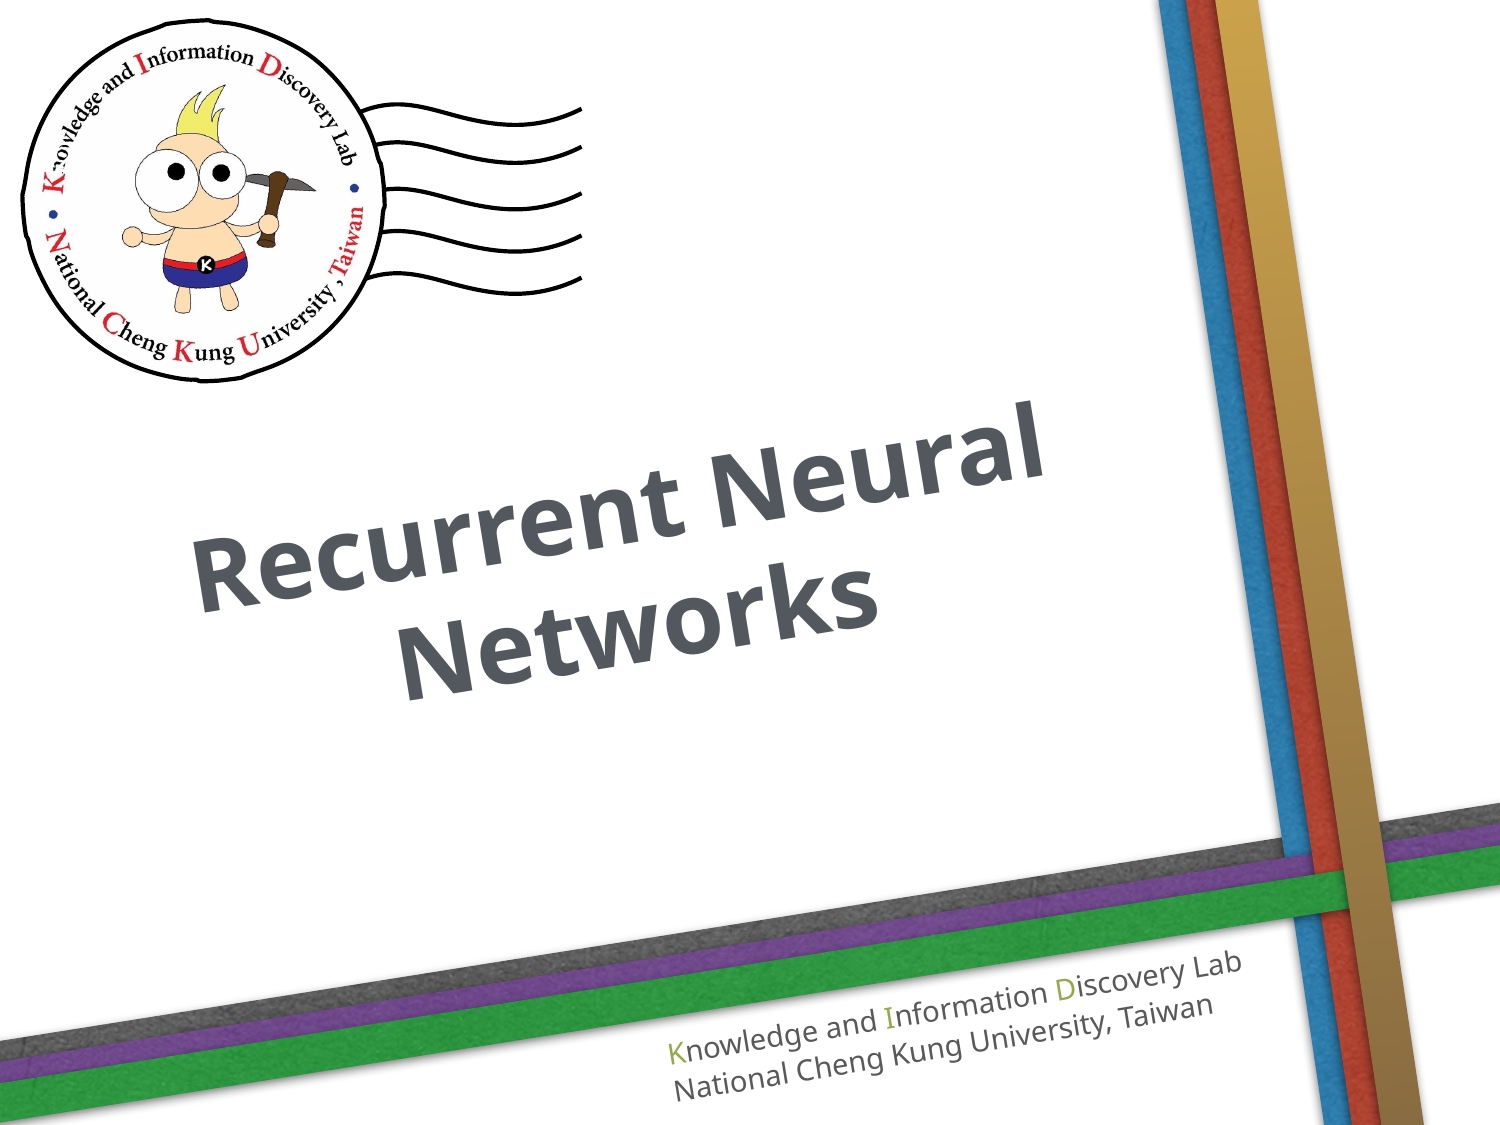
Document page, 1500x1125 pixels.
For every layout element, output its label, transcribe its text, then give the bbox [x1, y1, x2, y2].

title Recurrent Neural Networks [8, 268, 1245, 860]
picture [1380, 802, 1500, 902]
picture [25, 23, 382, 379]
slide_number 27 [0, 129, 117, 189]
picture [0, 0, 1381, 1125]
